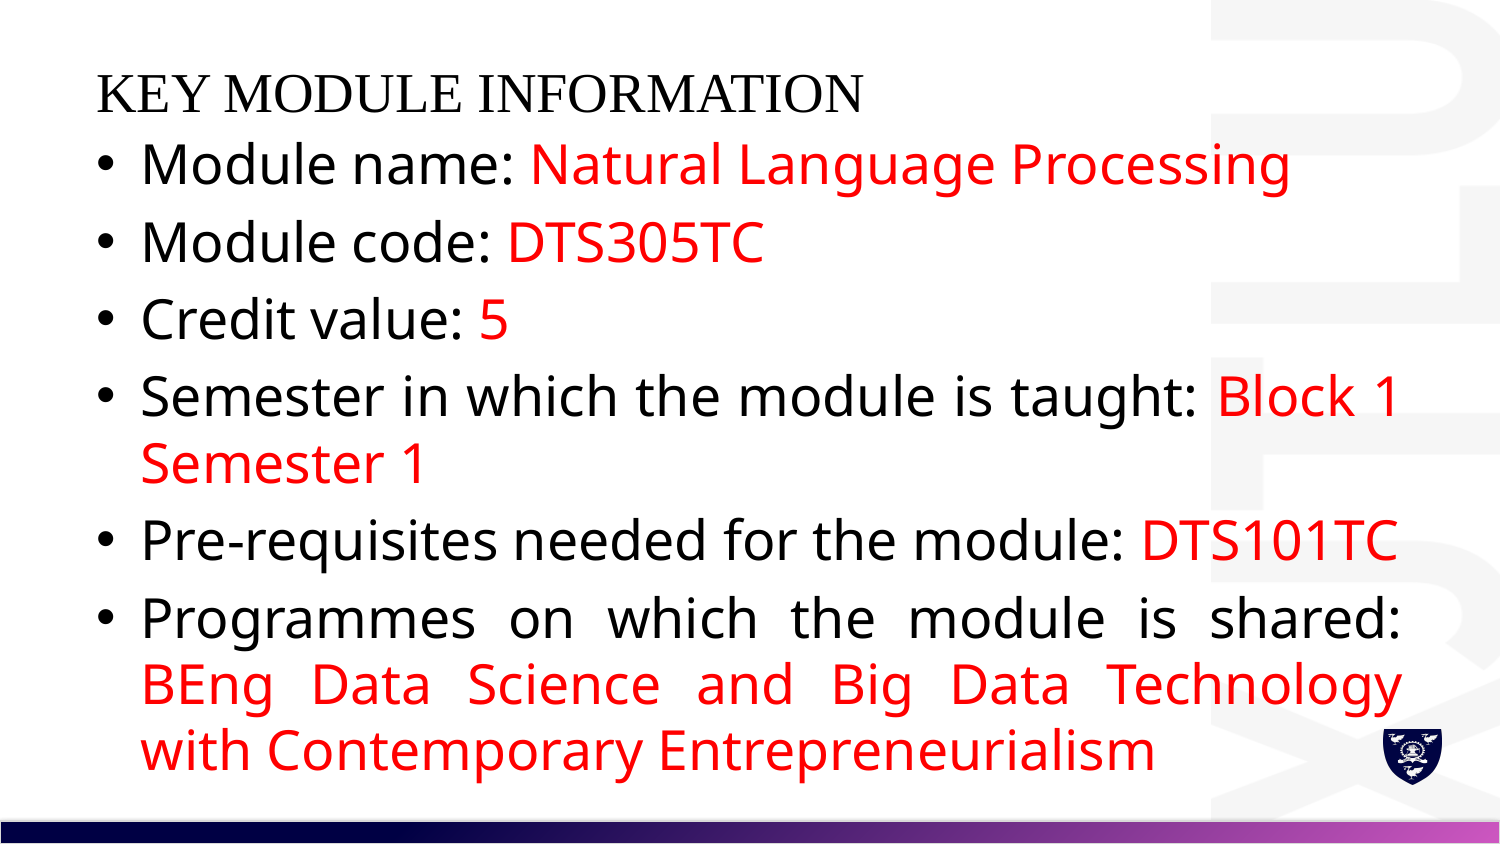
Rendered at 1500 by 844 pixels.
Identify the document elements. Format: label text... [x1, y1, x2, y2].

picture [1419, 729, 1442, 785]
title Key Module Information [37, 34, 1275, 146]
list Module name: Natural Language Processing Module code: DTS305TC Credit value: 5 Semester in which the module is taught: Block 1 Semester 1 Pre-requisites needed for the module: DTS101TC Programmes on which the module is shared: BEng Data Science and Big Data Technology with Contemporary Entrepreneurialism [81, 121, 1419, 797]
